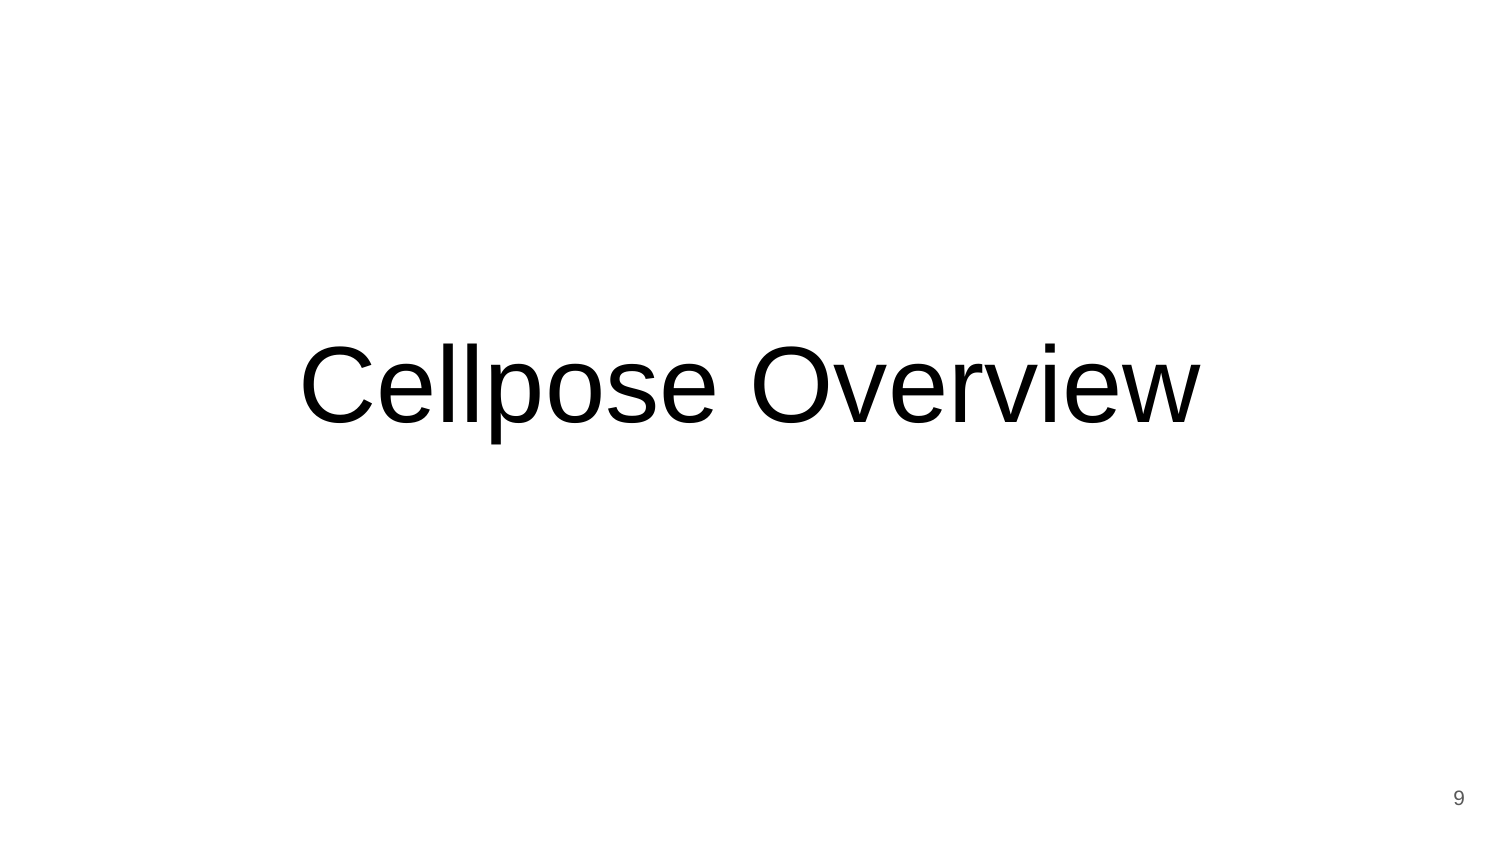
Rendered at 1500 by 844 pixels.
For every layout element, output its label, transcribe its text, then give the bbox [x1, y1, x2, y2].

slide_number 9 [1389, 764, 1480, 830]
title Cellpose Overview [51, 122, 1449, 459]
